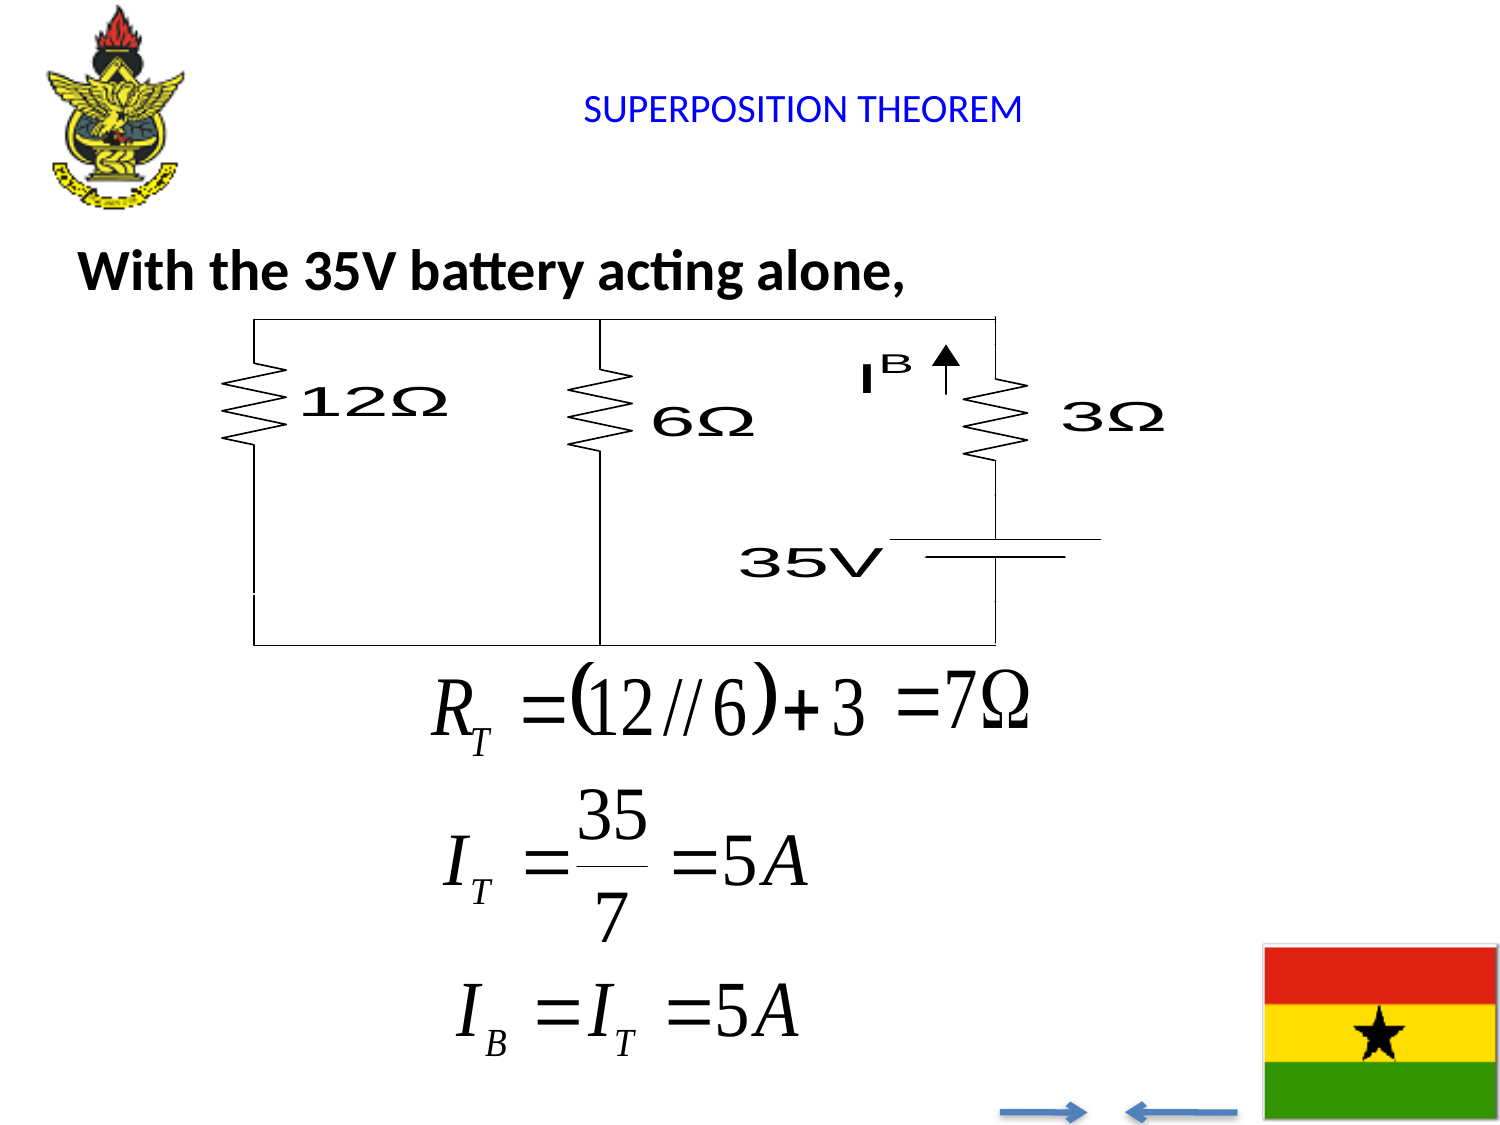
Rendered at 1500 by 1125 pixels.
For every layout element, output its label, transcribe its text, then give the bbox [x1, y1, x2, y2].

subtitle With the 35V battery acting alone, [62, 224, 1450, 1100]
picture [1262, 943, 1500, 1125]
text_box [449, 968, 801, 1063]
title SUPERPOSITION THEOREM [229, 24, 1450, 188]
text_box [887, 662, 1038, 738]
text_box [424, 662, 867, 763]
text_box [174, 312, 1176, 651]
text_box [437, 774, 811, 951]
picture [0, 0, 226, 226]
